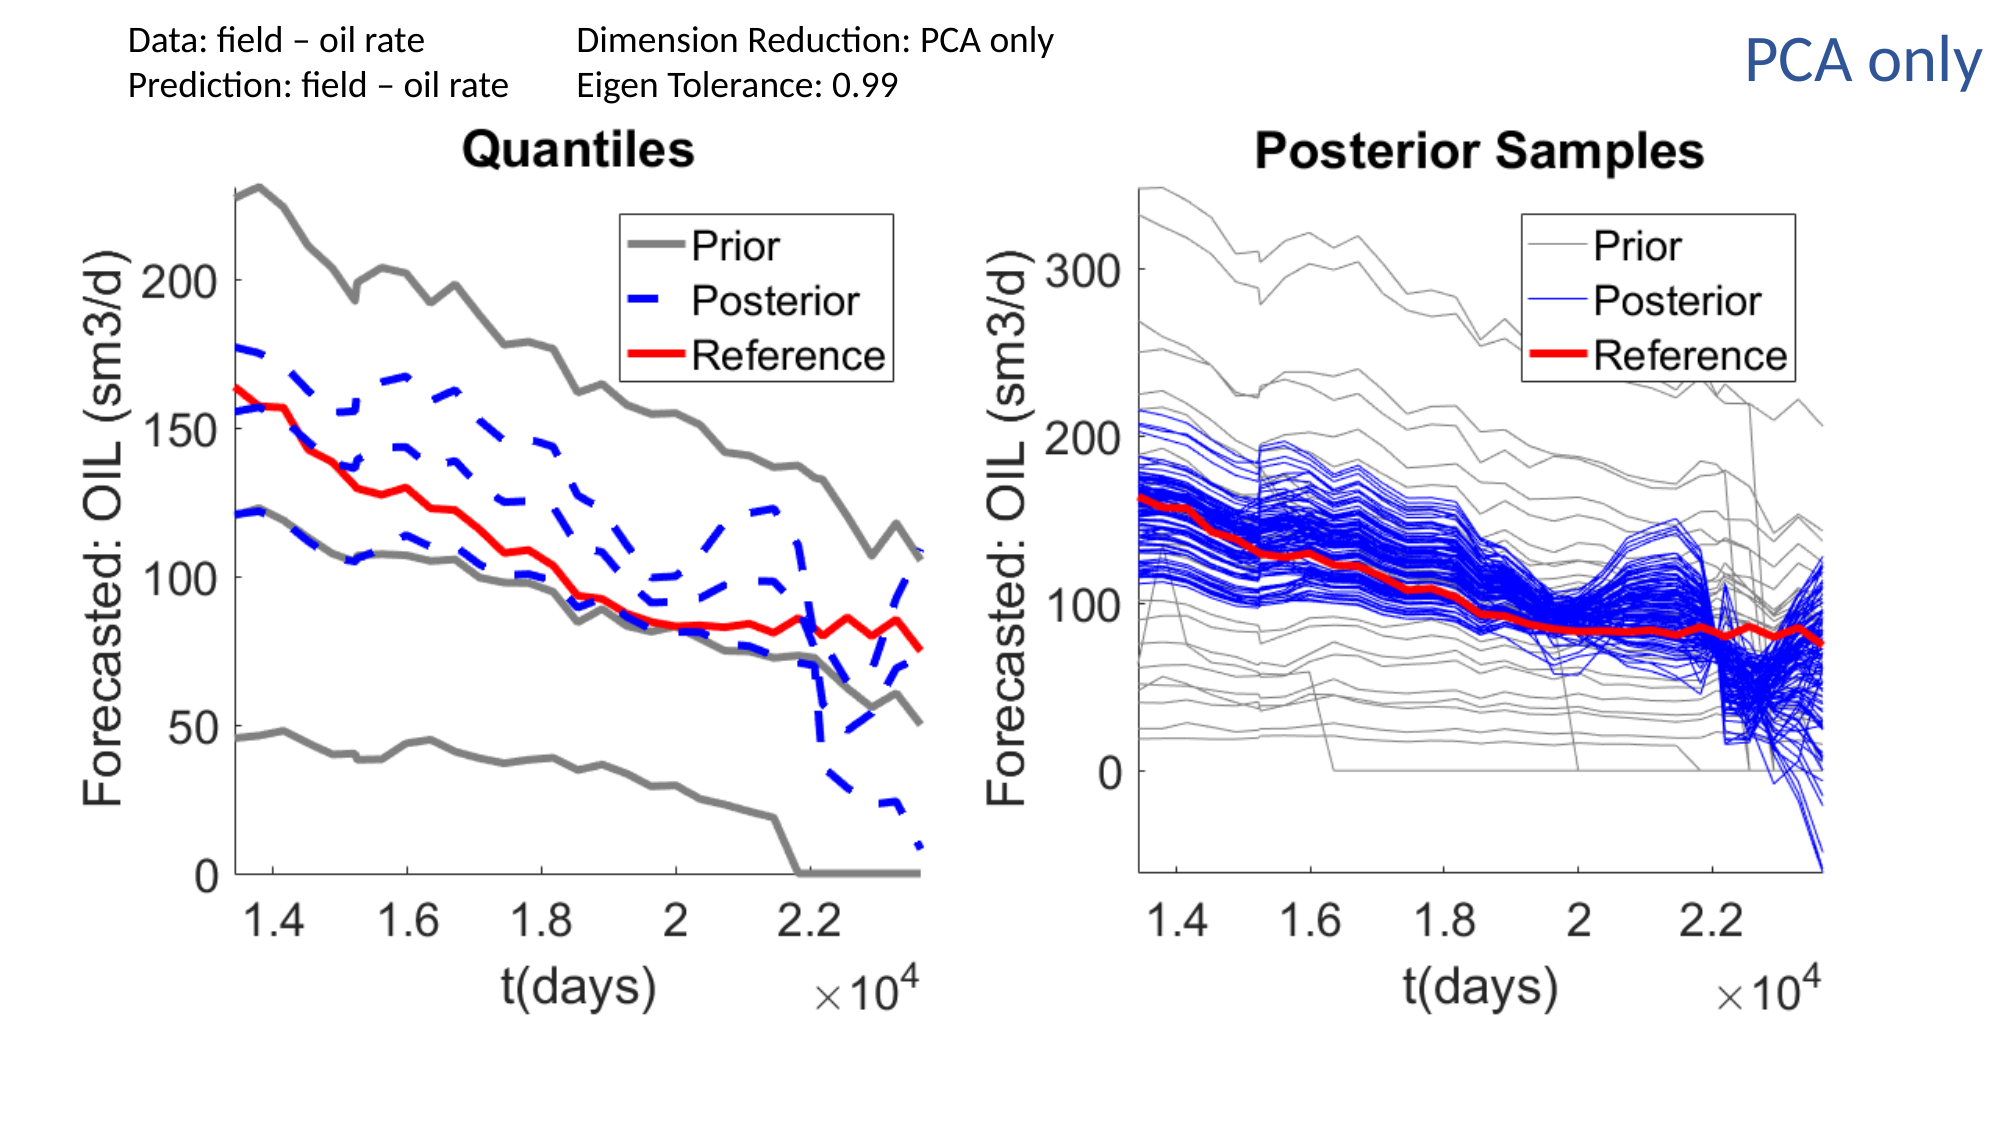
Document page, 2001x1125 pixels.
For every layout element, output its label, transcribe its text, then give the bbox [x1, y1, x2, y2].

picture [30, 62, 1970, 1063]
text_box PCA only [1729, 7, 1999, 103]
text_box Data: field – oil rate Prediction: field – oil rate [113, 7, 561, 62]
text_box Dimension Reduction: PCA only Eigen Tolerance: 0.99 [561, 7, 1298, 62]
